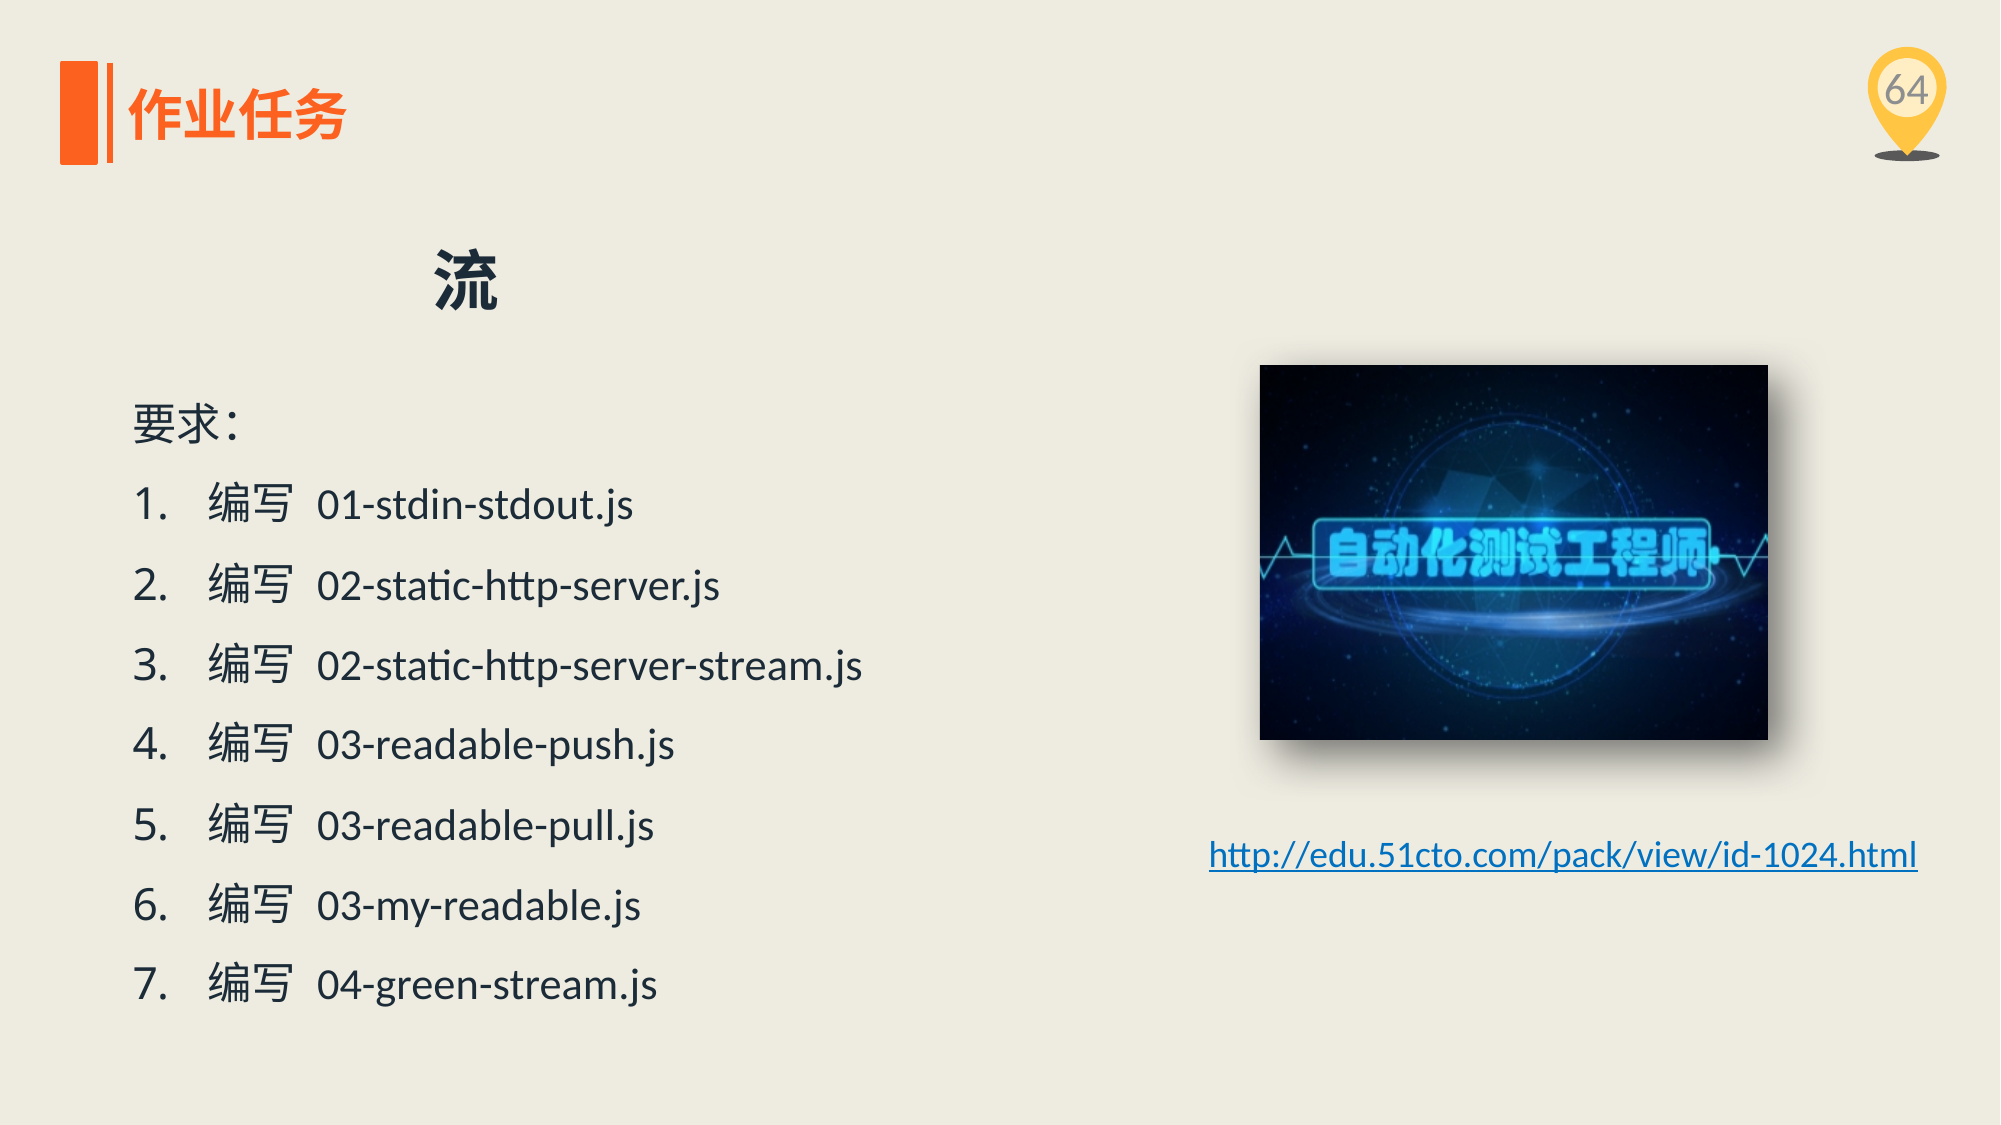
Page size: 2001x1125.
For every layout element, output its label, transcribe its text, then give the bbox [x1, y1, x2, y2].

picture [1259, 365, 1769, 741]
text_box 要求： 编写 01-stdin-stdout.js 编写 02-static-http-server.js 编写 02-static-http-server-stream.js 编写 03-readable-push.js 编写 03-readable-pull.js 编写 03-my-readable.js 编写 04-green-stream.js [117, 361, 1248, 1017]
text_box [60, 61, 98, 165]
text_box http://edu.51cto.com/pack/view/id-1024.html [1193, 822, 1933, 882]
slide_number 64 [1673, 57, 2000, 118]
text_box 流 [417, 231, 514, 327]
text_box 作业任务 [115, 72, 577, 154]
